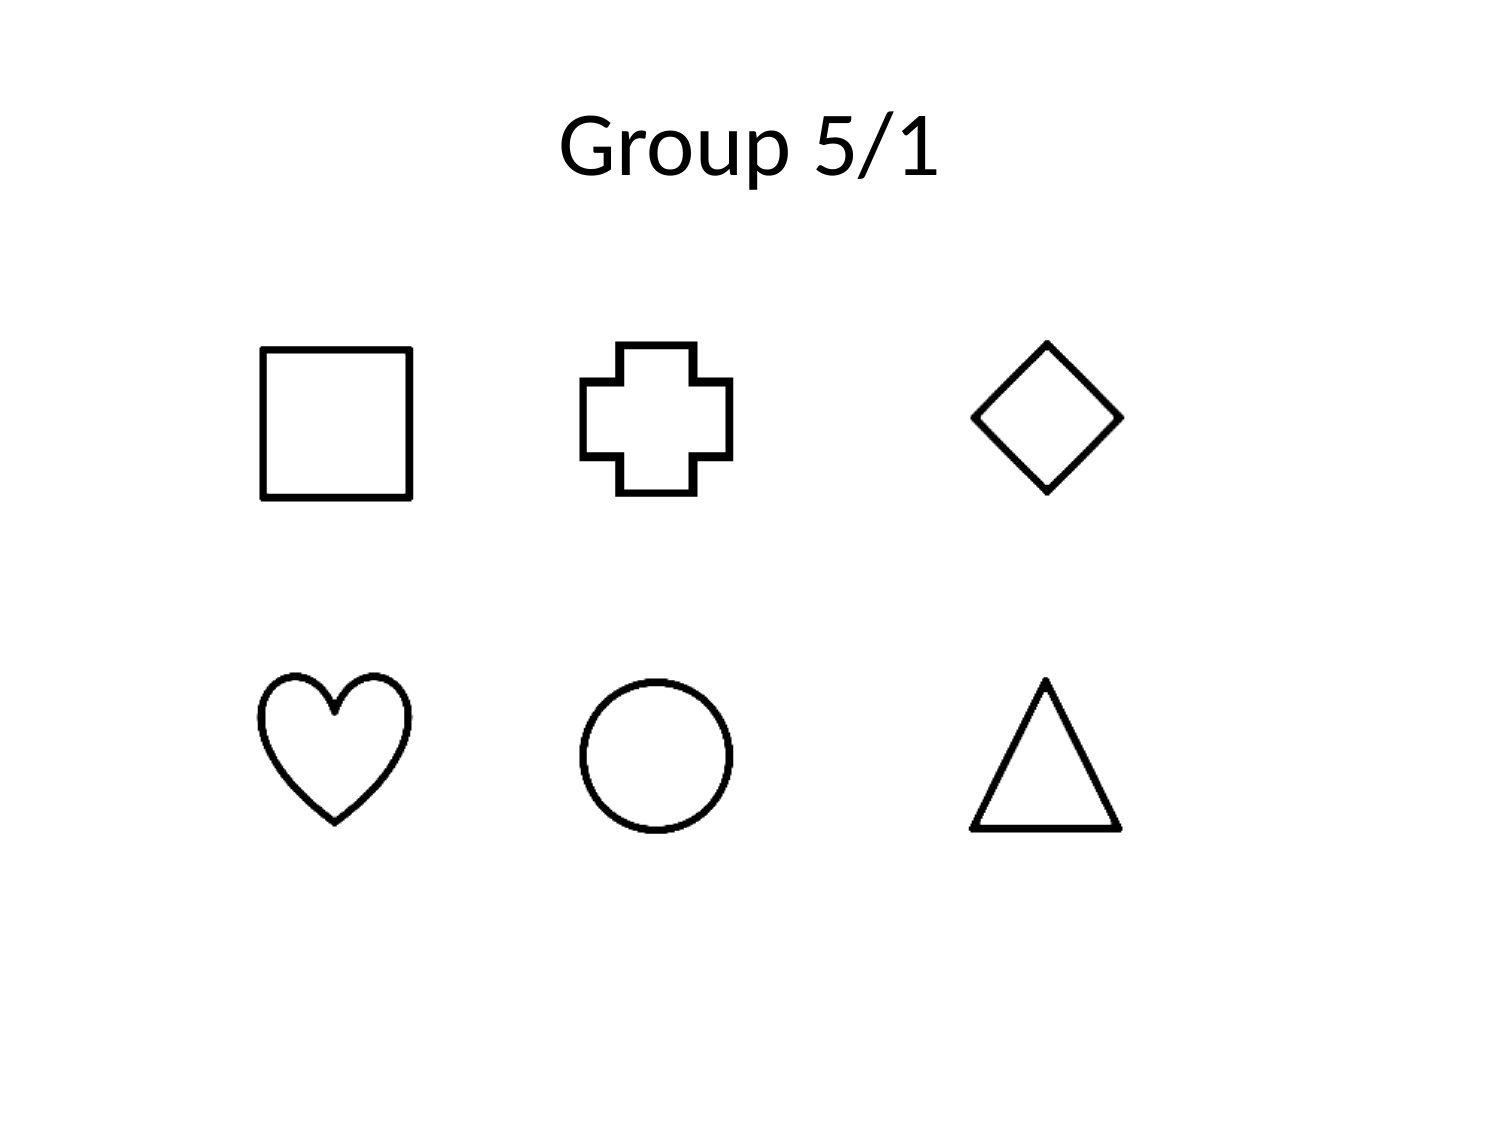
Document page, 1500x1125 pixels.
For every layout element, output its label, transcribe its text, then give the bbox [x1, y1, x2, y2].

picture [933, 639, 1158, 863]
picture [222, 308, 447, 532]
picture [542, 639, 766, 863]
picture [542, 308, 766, 532]
picture [222, 639, 447, 863]
title Group 5/1 [75, 45, 1425, 233]
picture [933, 308, 1158, 532]
